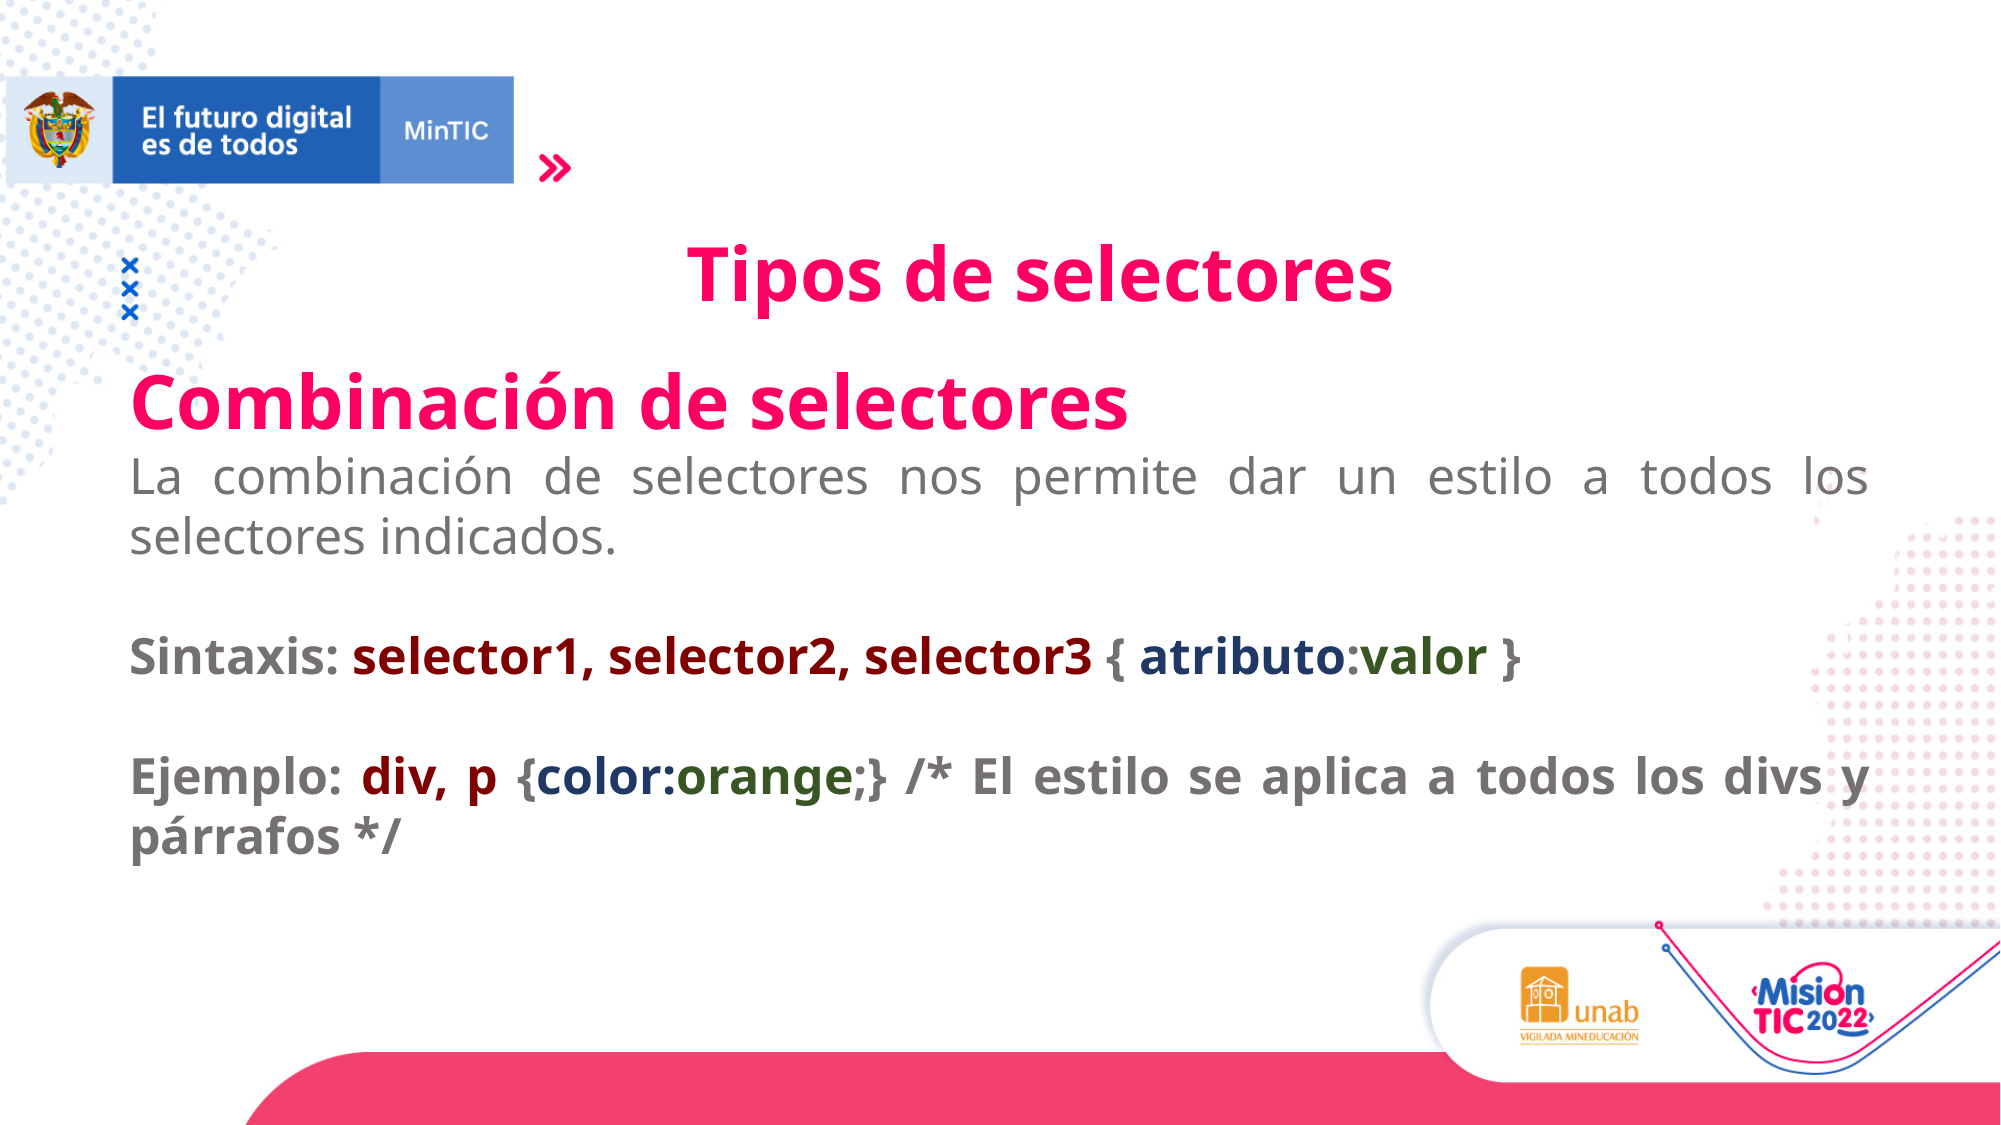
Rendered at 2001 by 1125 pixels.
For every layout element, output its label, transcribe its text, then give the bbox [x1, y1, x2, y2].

picture [0, 0, 2001, 1125]
text_box Combinación de selectores La combinación de selectores nos permite dar un estilo a todos los selectores indicados. Sintaxis: selector1, selector2, selector3 { atributo:valor } Ejemplo: div, p {color:orange;} /* El estilo se aplica a todos los divs y párrafos */ [114, 346, 1886, 872]
text_box Tipos de selectores [236, 219, 1846, 324]
